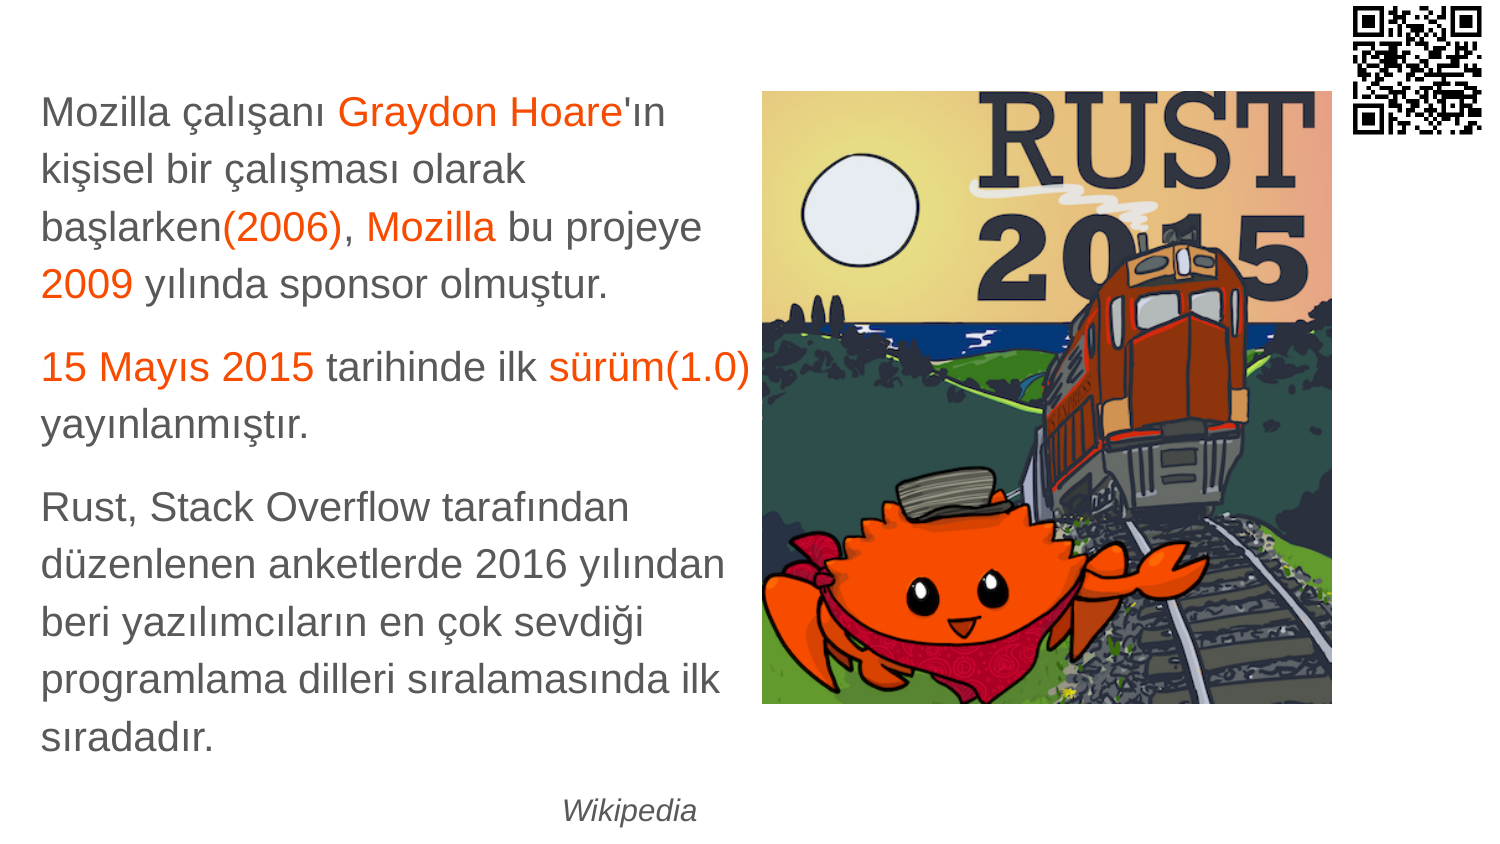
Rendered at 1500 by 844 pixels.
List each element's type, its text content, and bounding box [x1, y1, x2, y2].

picture [762, 91, 1332, 704]
list Mozilla çalışanı Graydon Hoare'ın kişisel bir çalışması olarak başlarken(2006), Mozilla bu projeye 2009 yılında sponsor olmuştur. 15 Mayıs 2015 tarihinde ilk sürüm(1.0) yayınlanmıştır. Rust, Stack Overflow tarafından düzenlenen anketlerde 2016 yılından beri yazılımcıların en çok sevdiği programlama dilleri sıralamasında ilk sıradadır. Wikipedia [25, 61, 785, 797]
picture [1334, 0, 1500, 154]
